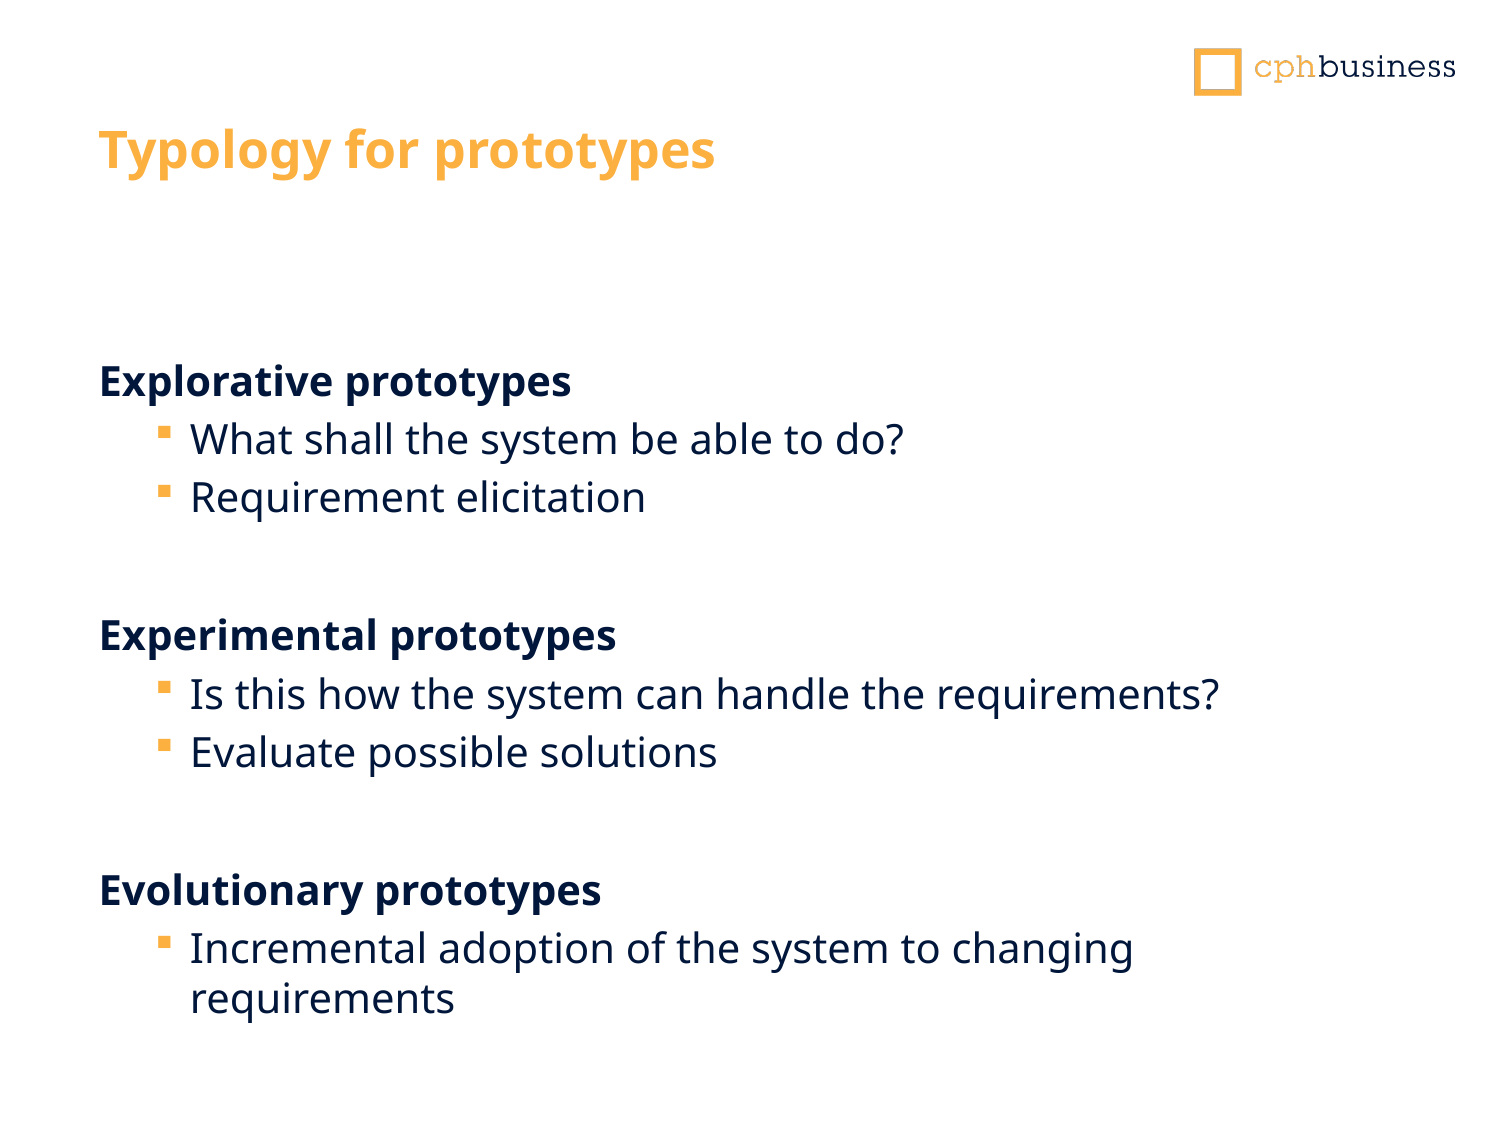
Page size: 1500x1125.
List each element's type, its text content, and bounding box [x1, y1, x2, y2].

picture [1147, 1, 1500, 143]
list Typology for prototypes [83, 109, 1411, 298]
list Explorative prototypes What shall the system be able to do? Requirement elicitation Experimental prototypes Is this how the system can handle the requirements? Evaluate possible solutions Evolutionary prototypes Incremental adoption of the system to changing requirements [83, 347, 1411, 1052]
